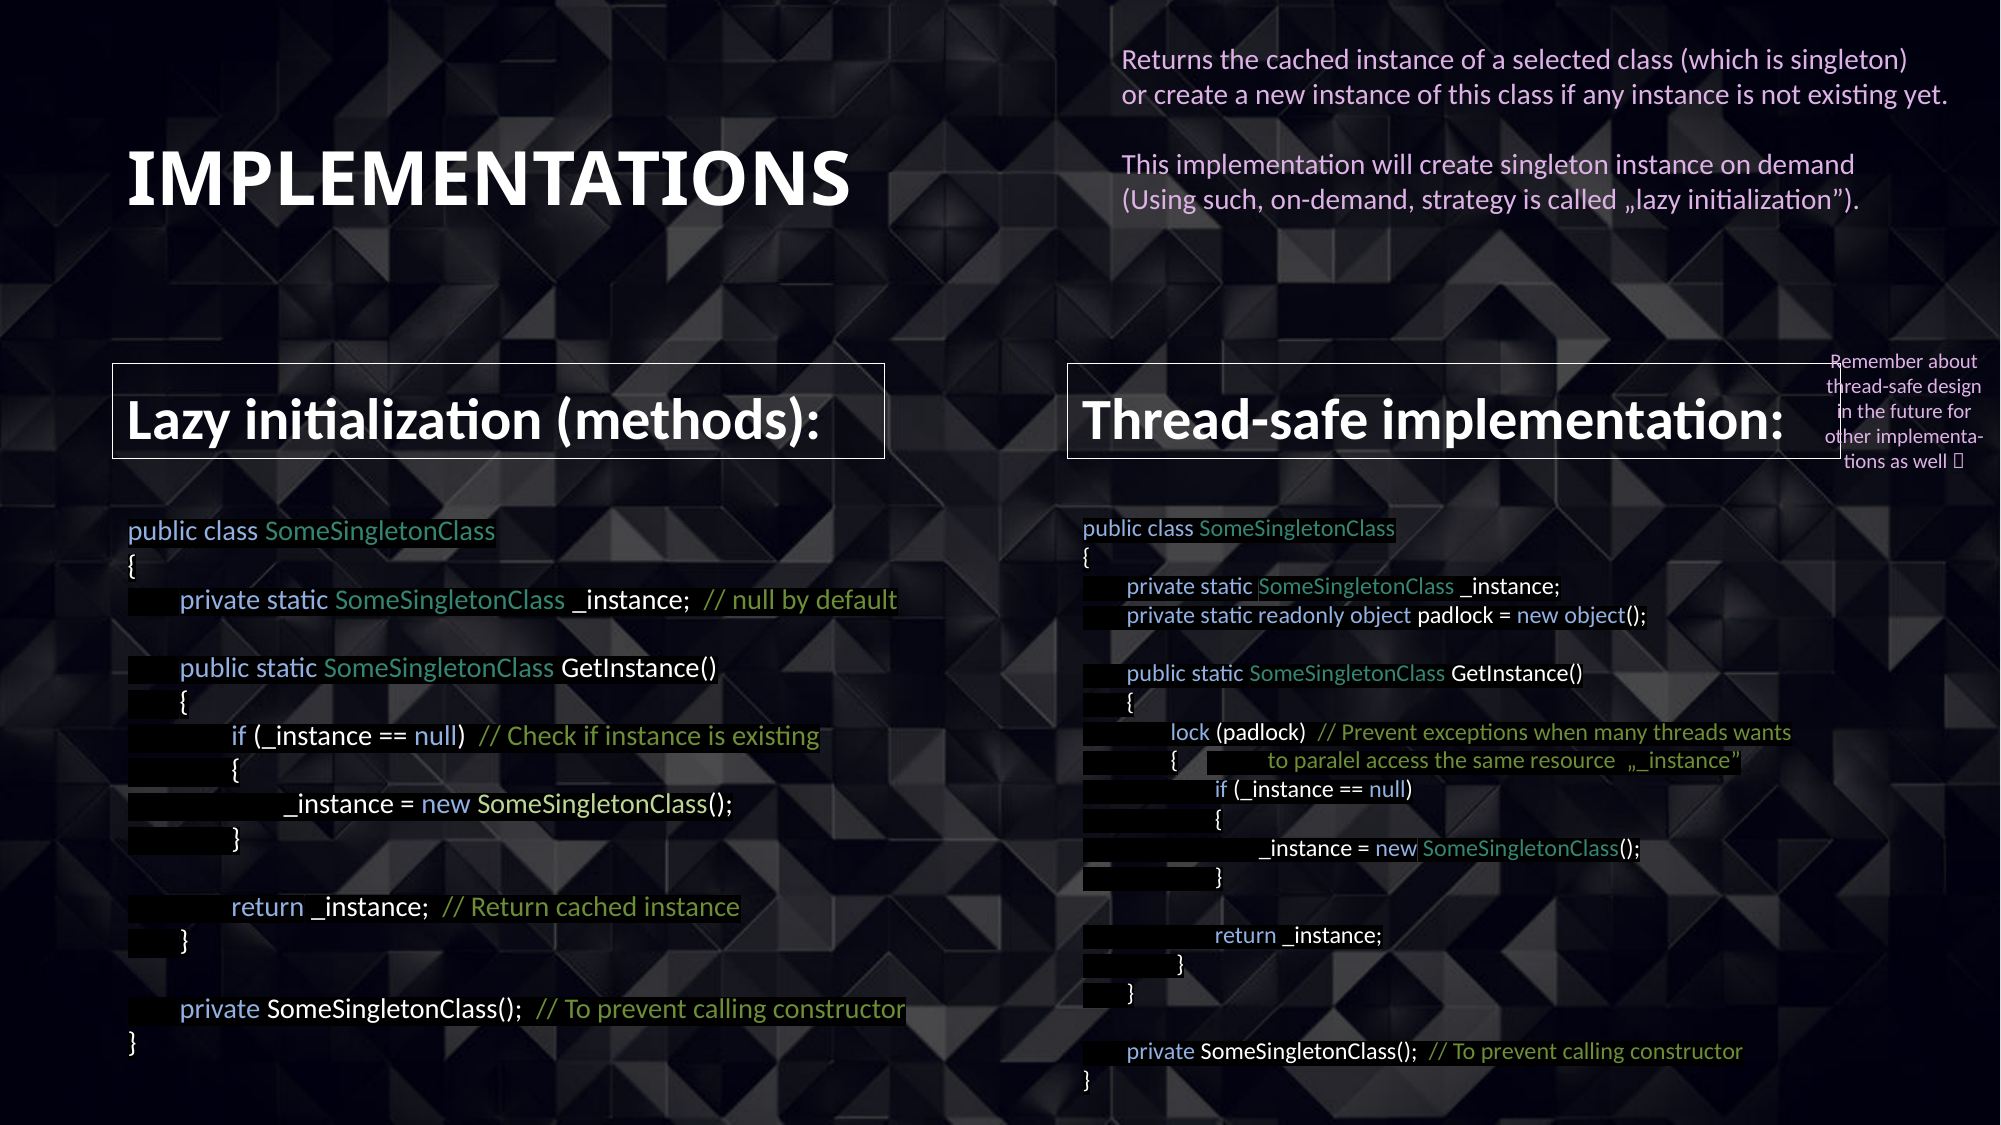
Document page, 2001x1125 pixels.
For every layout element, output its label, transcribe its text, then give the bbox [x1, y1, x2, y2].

list Lazy initialization (methods): [112, 363, 885, 459]
title ImplementationS [112, 56, 1775, 295]
text_box Returns the cached instance of a selected class (which is singleton) or create a new instance of this class if any instance is not existing yet. This implementation will create singleton instance on demand (Using such, on-demand, strategy is called „lazy initialization”). [1106, 32, 1977, 223]
list public class SomeSingletonClass { private static SomeSingletonClass _instance; // null by default public static SomeSingletonClass GetInstance() { if (_instance == null) // Check if instance is existing { _instance = new SomeSingletonClass(); } return _instance; // Return cached instance } private SomeSingletonClass(); // To prevent calling constructor } [112, 504, 1000, 1068]
text_box Remember about thread-safe design in the future for other implementa-tions as well  [1808, 340, 2000, 480]
text_box Thread-safe implementation: [1067, 363, 1808, 459]
text_box public class SomeSingletonClass { private static SomeSingletonClass _instance; private static readonly object padlock = new object(); public static SomeSingletonClass GetInstance() { lock (padlock) // Prevent exceptions when many threads wants { to paralel access the same resource „_instance” if (_instance == null) { _instance = new SomeSingletonClass(); } return _instance; } } private SomeSingletonClass(); // To prevent calling constructor } [1067, 504, 1956, 1107]
picture [0, 0, 2001, 1125]
